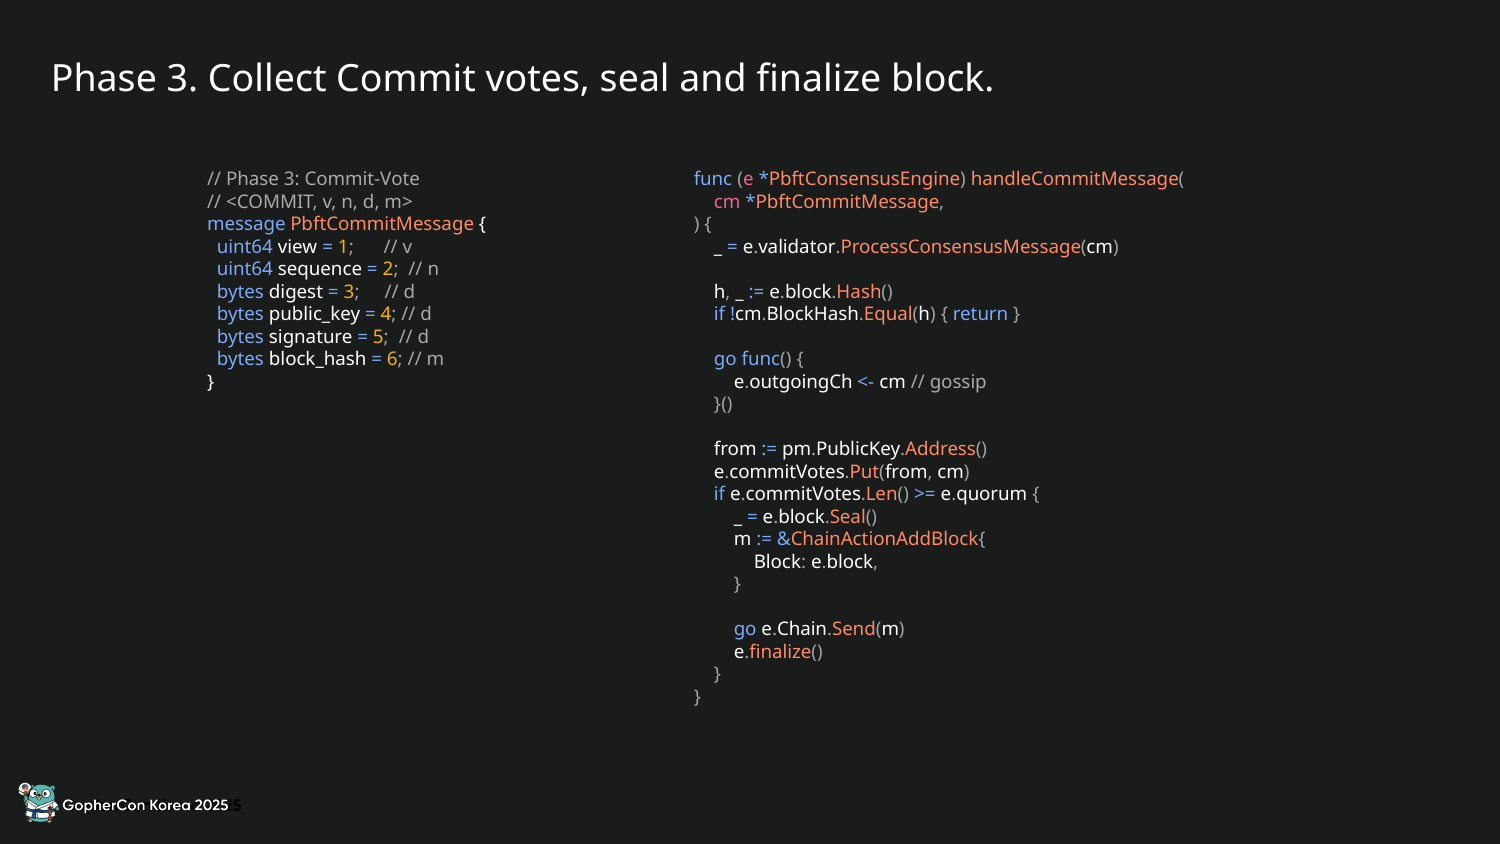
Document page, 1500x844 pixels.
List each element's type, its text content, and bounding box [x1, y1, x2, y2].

text_box func (e *PbftConsensusEngine) handleCommitMessage( cm *PbftCommitMessage, ) { _ = e.validator.ProcessConsensusMessage(cm) h, _ := e.block.Hash() if !cm.BlockHash.Equal(h) { return } go func() { e.outgoingCh <- cm // gossip }() from := pm.PublicKey.Address() e.commitVotes.Put(from, cm) if e.commitVotes.Len() >= e.quorum { _ = e.block.Seal() m := &ChainActionAddBlock{ Block: e.block, } go e.Chain.Send(m) e.finalize() } } [678, 151, 1308, 779]
picture [15, 780, 241, 826]
text_box Phase 3. Collect Commit votes, seal and finalize block. [35, 38, 1157, 102]
text_box // Phase 3: Commit-Vote // <COMMIT, v, n, d, m> message PbftCommitMessage { uint64 view = 1; // v uint64 sequence = 2; // n bytes digest = 3; // d bytes public_key = 4; // d bytes signature = 5; // d bytes block_hash = 6; // m } [191, 151, 557, 414]
